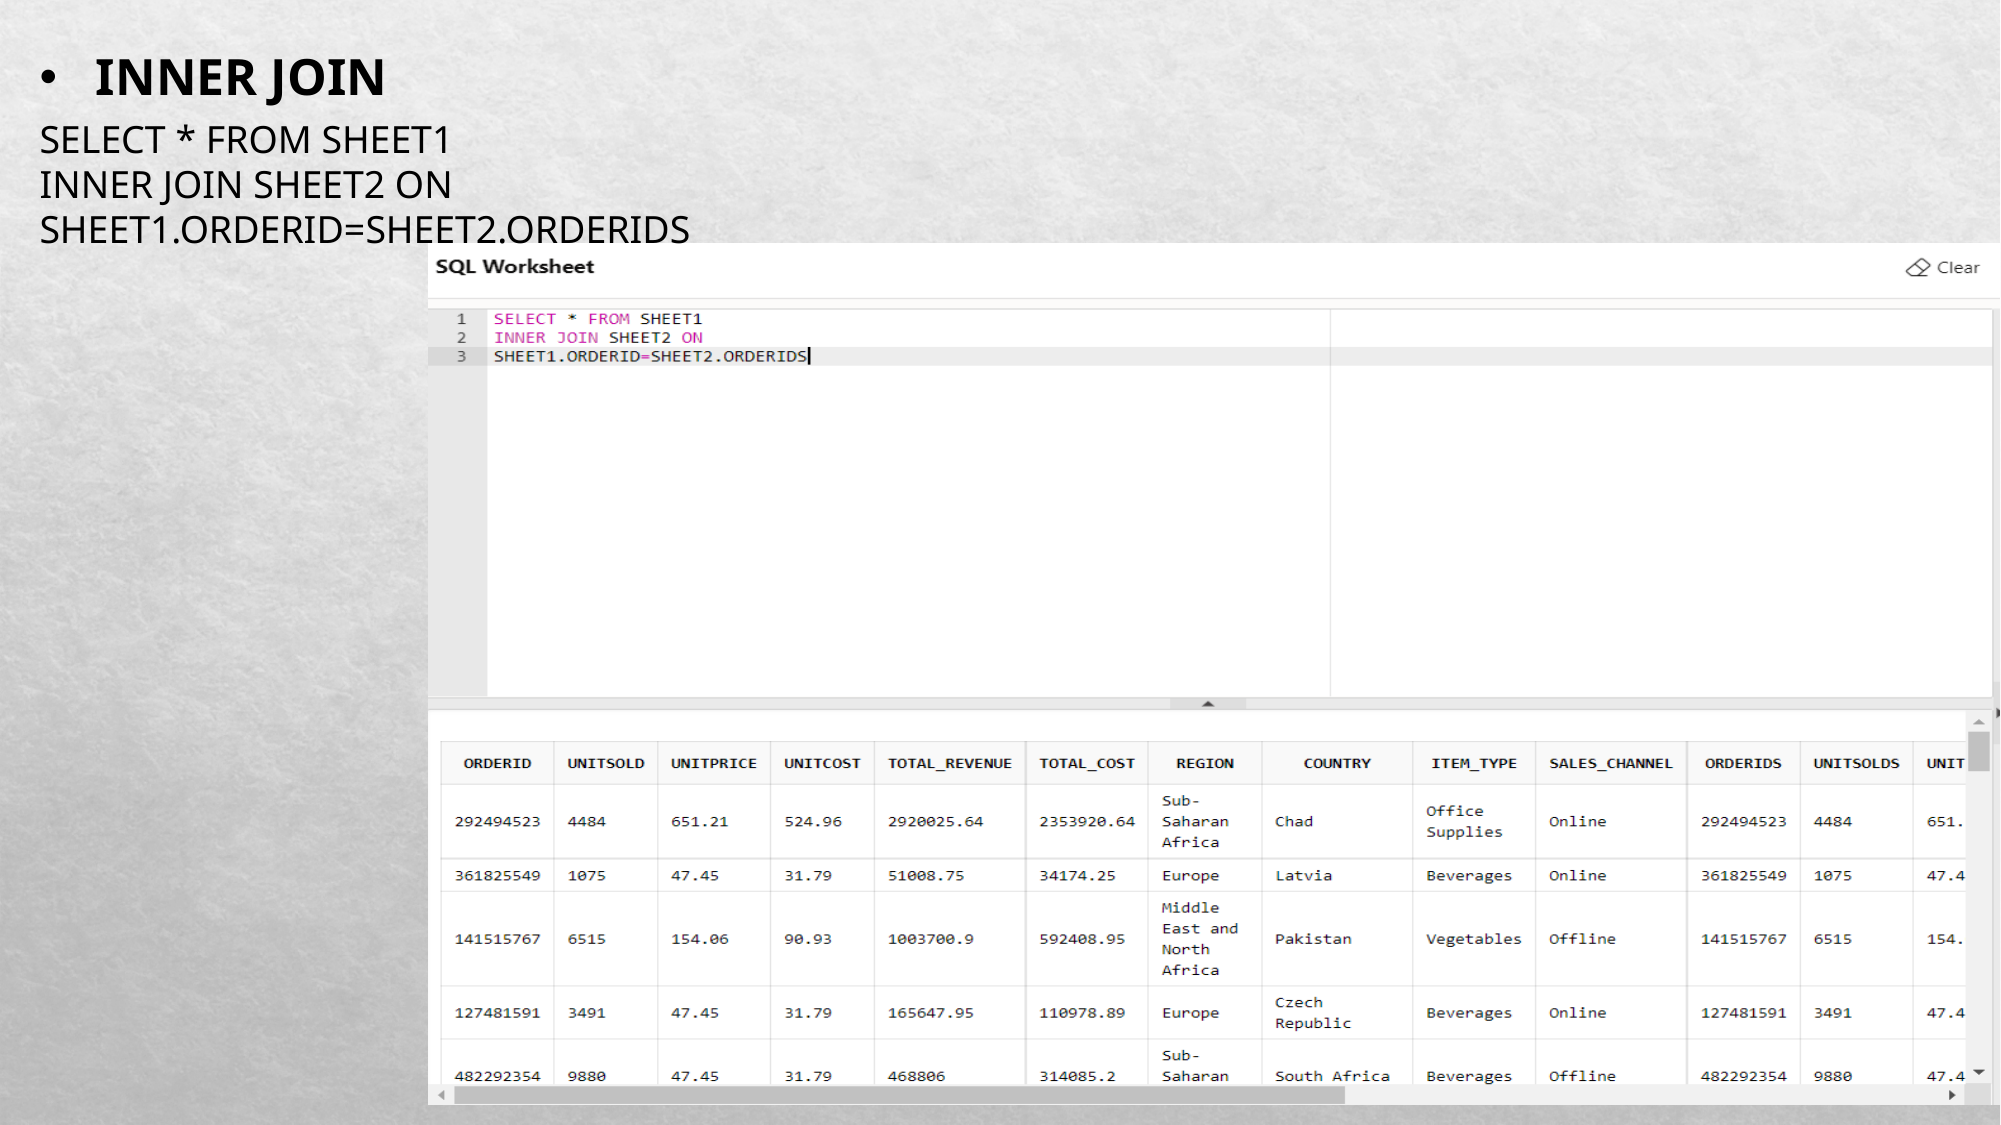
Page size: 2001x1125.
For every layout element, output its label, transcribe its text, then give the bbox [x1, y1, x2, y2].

text_box INNER JOIN [24, 38, 1025, 114]
text_box SELECT * FROM SHEET1 INNER JOIN SHEET2 ON SHEET1.ORDERID=SHEET2.ORDERIDS [24, 114, 1025, 259]
picture [427, 243, 2000, 1105]
